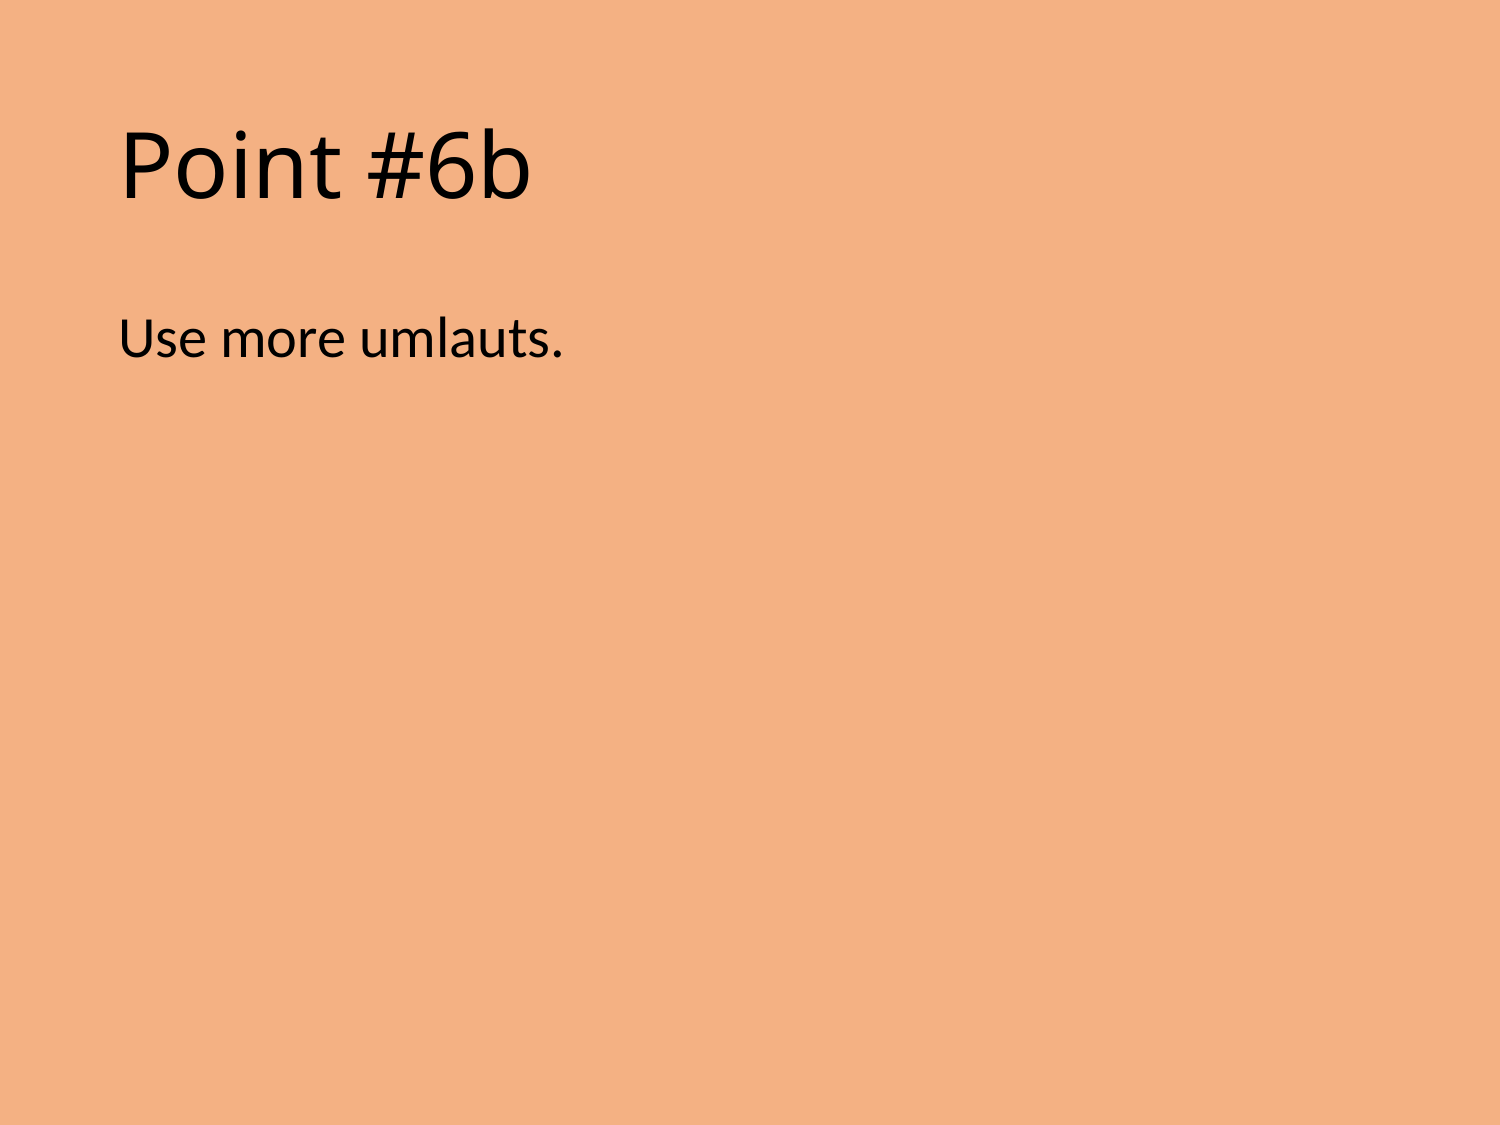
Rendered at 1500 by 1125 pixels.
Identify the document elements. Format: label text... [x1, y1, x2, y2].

title Point #6b [103, 59, 1397, 278]
list Use more umlauts. [103, 299, 1397, 1014]
